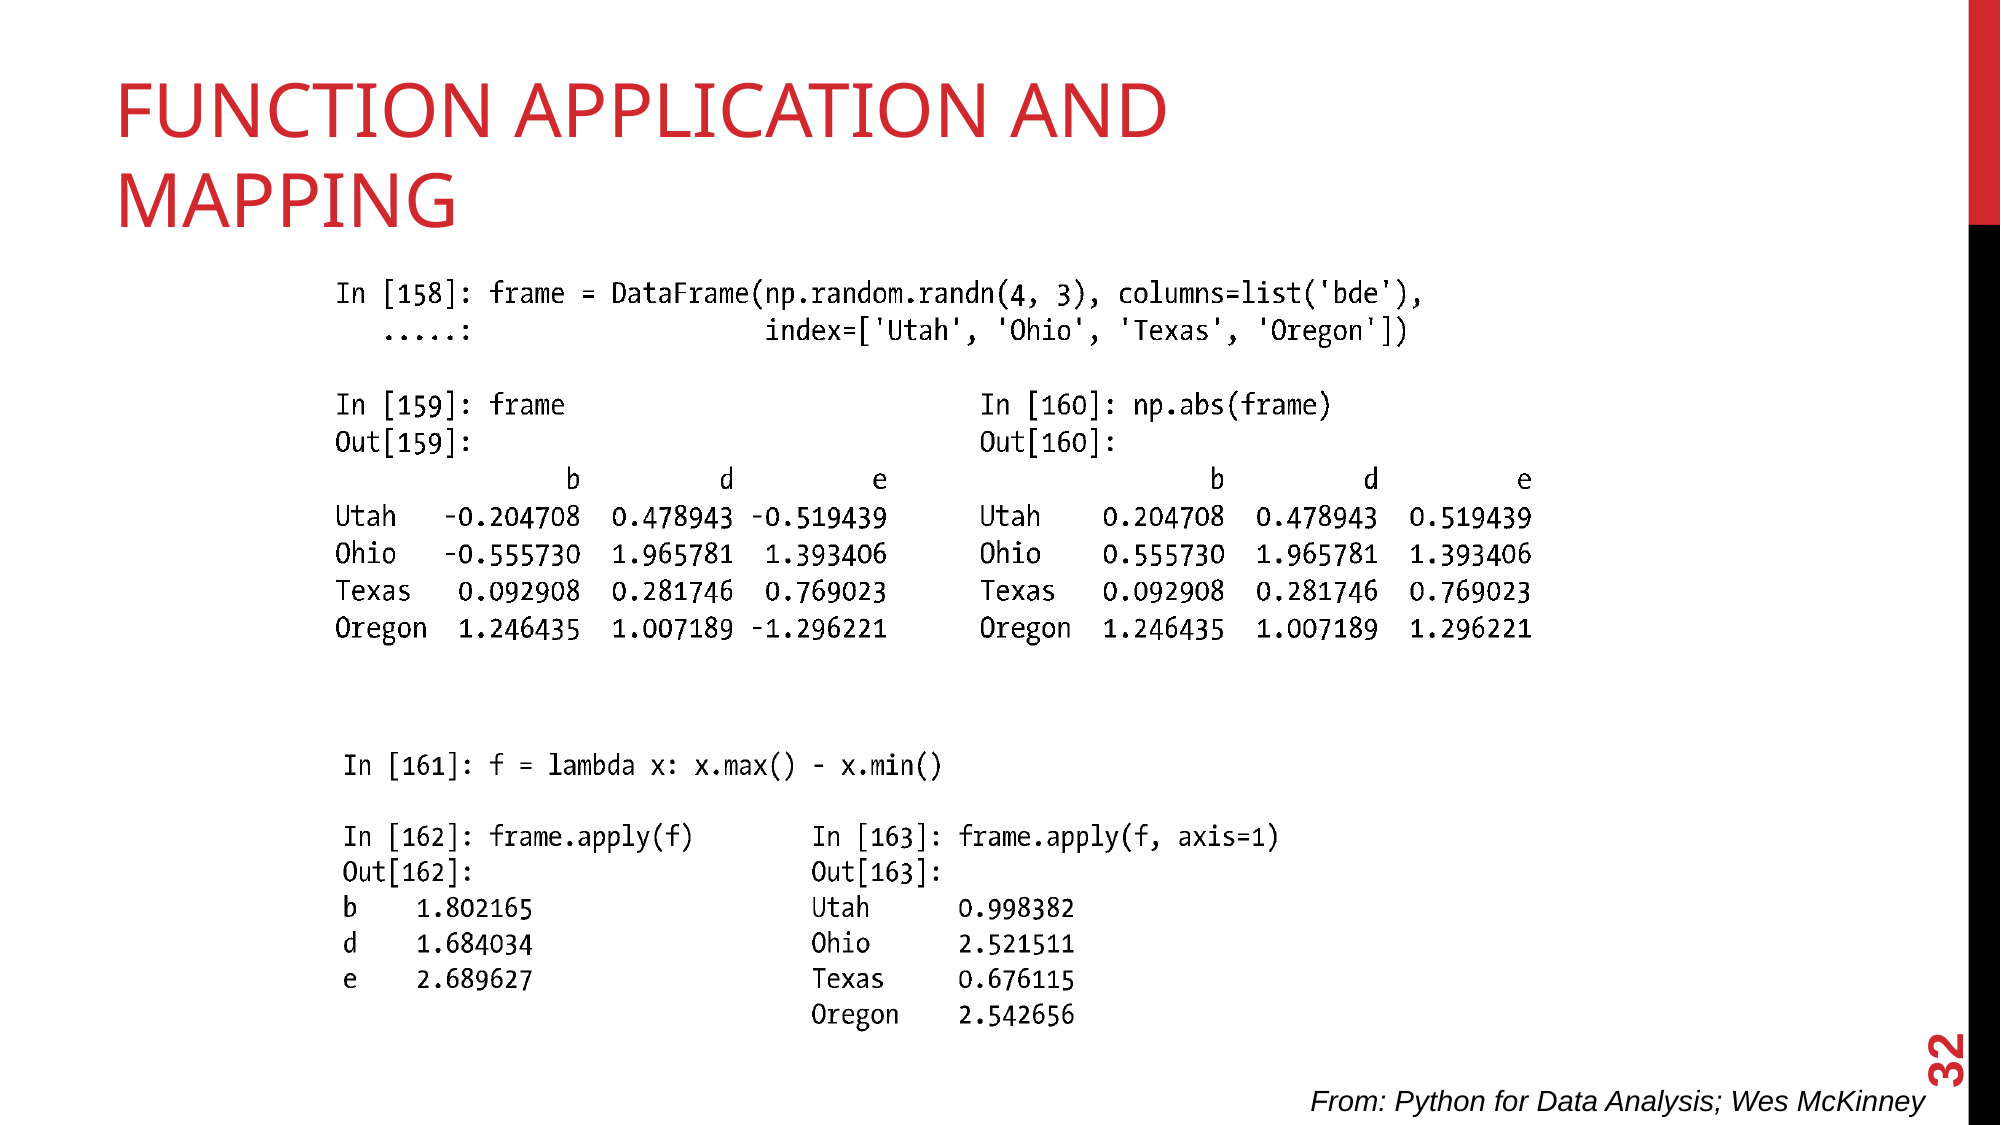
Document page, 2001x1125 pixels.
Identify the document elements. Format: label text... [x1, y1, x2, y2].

slide_number <number> [1903, 887, 1984, 1104]
picture [280, 746, 1369, 1035]
picture [249, 273, 1642, 656]
text_box From: Python for Data Analysis; Wes McKinney [1295, 1074, 1944, 1125]
title FUNCTION APPLICATION AND MAPPING [99, 25, 1367, 250]
